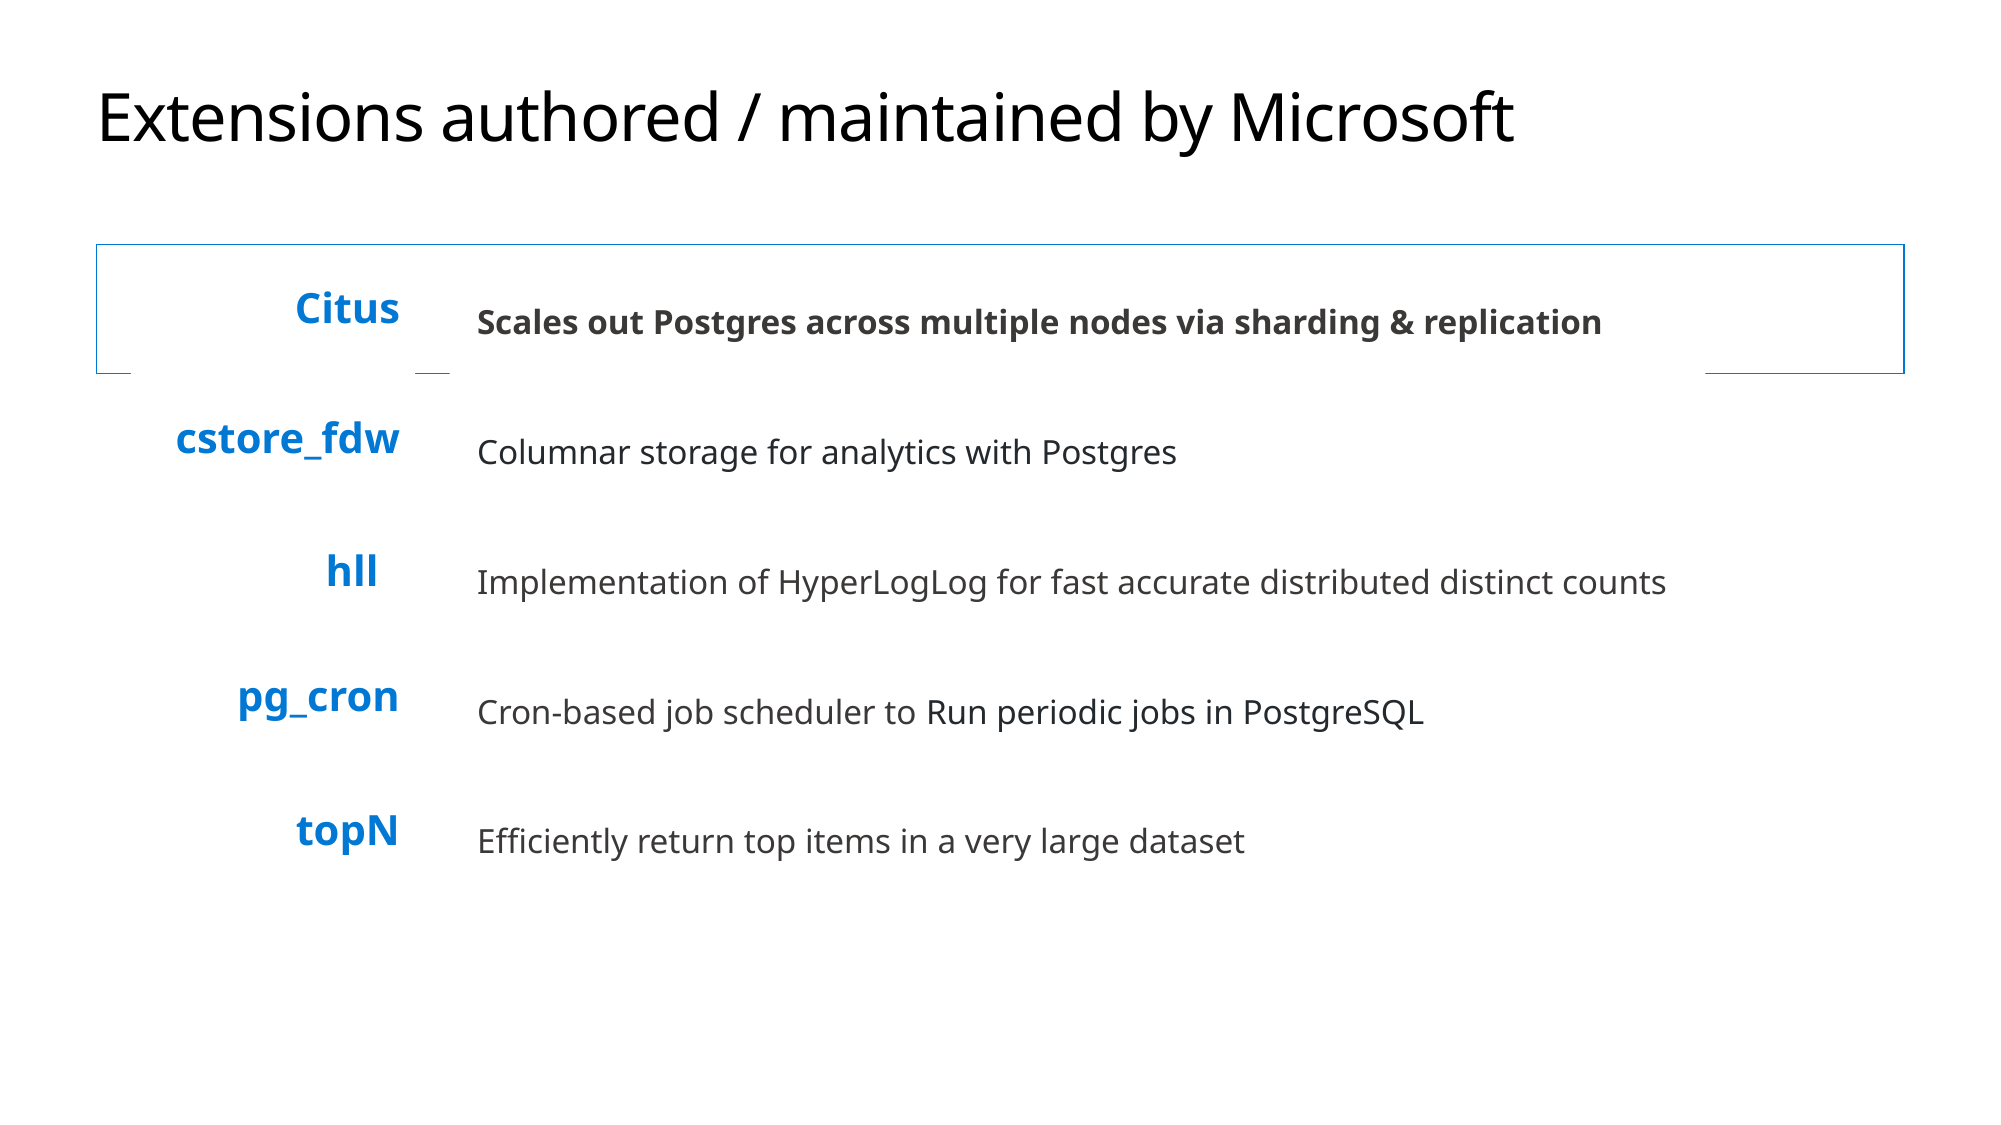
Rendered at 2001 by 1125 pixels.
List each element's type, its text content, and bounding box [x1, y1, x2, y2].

text_box cstore_fdw [130, 417, 416, 516]
text_box [96, 244, 1904, 374]
text_box Scales out Postgres across multiple nodes via sharding & replication Columnar storage for analytics with Postgres Implementation of HyperLogLog for fast accurate distributed distinct counts Cron-based job scheduler to Run periodic jobs in PostgreSQL Efficiently return top items in a very large dataset [449, 261, 1706, 878]
text_box topN [130, 803, 416, 855]
text_box hll [130, 544, 416, 659]
text_box pg_cron [130, 669, 416, 781]
title Extensions authored / maintained by Microsoft [96, 75, 1904, 156]
text_box Citus [130, 287, 416, 386]
